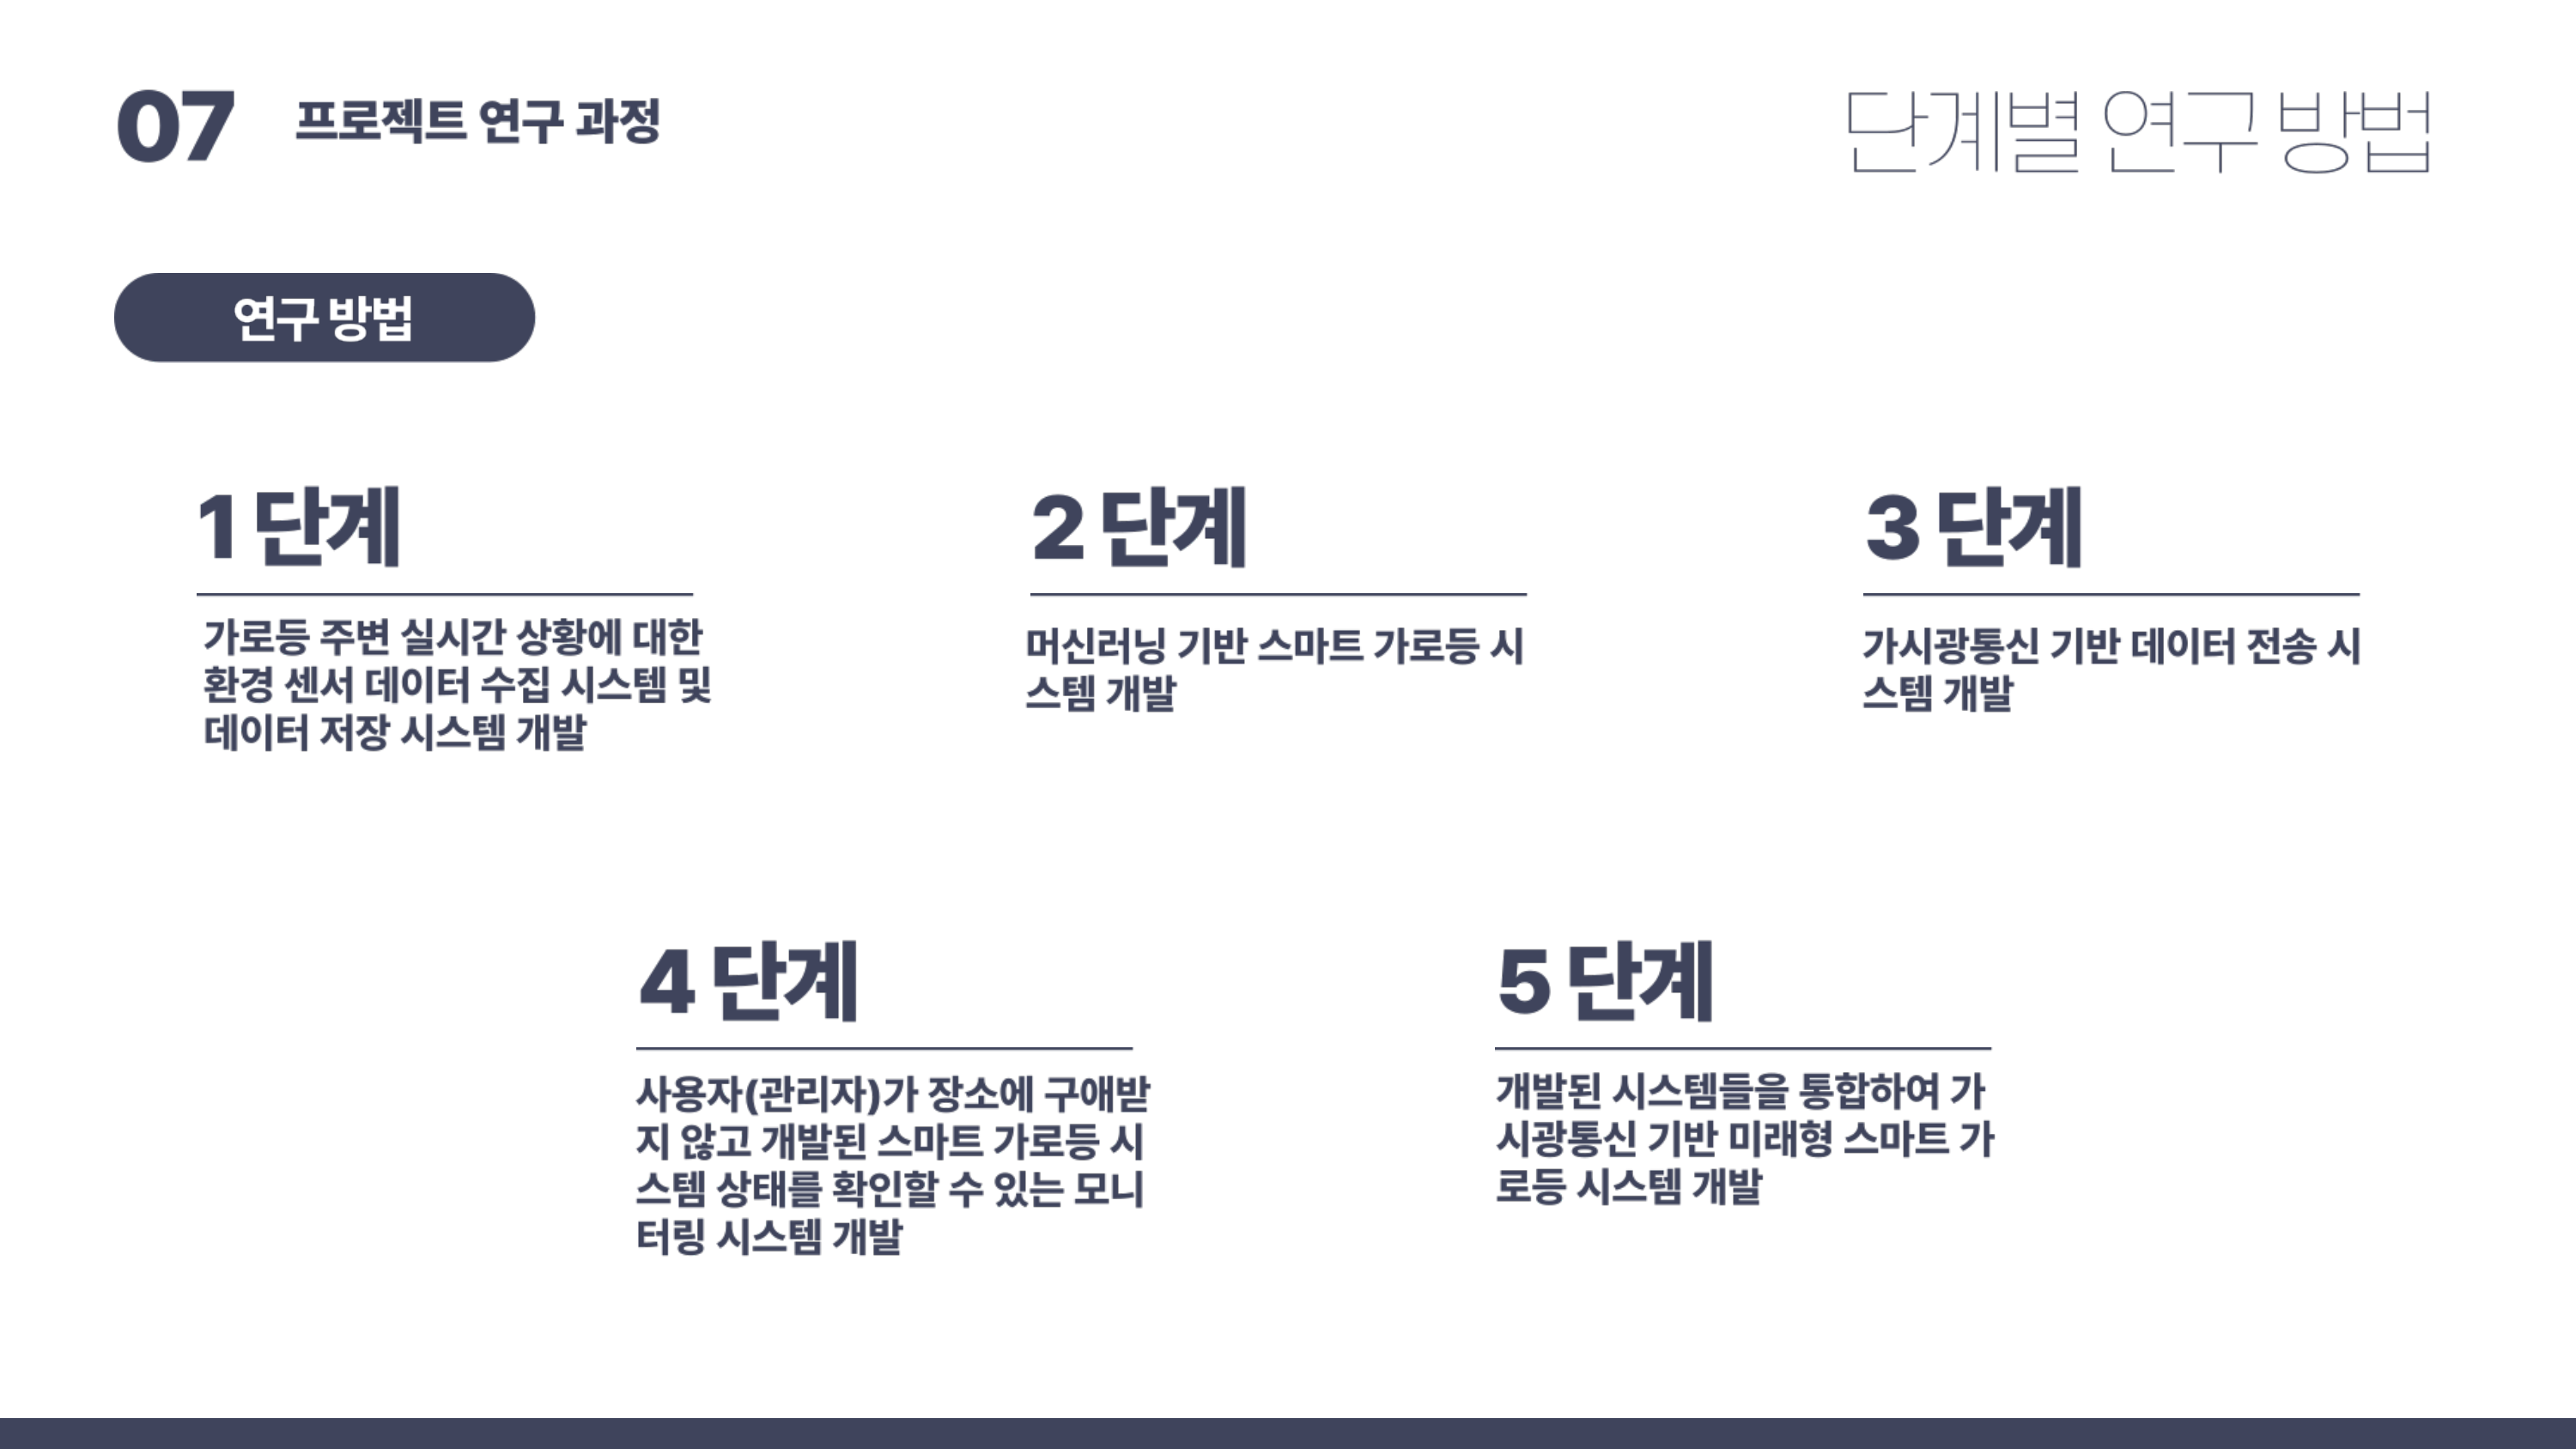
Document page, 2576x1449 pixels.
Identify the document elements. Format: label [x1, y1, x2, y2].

picture [1515, 40, 2576, 278]
picture [1003, 430, 1560, 759]
picture [1835, 430, 2397, 759]
picture [0, 1417, 2576, 1449]
picture [1465, 884, 2032, 1252]
picture [12, 0, 709, 401]
picture [167, 430, 756, 798]
picture [608, 884, 1188, 1302]
